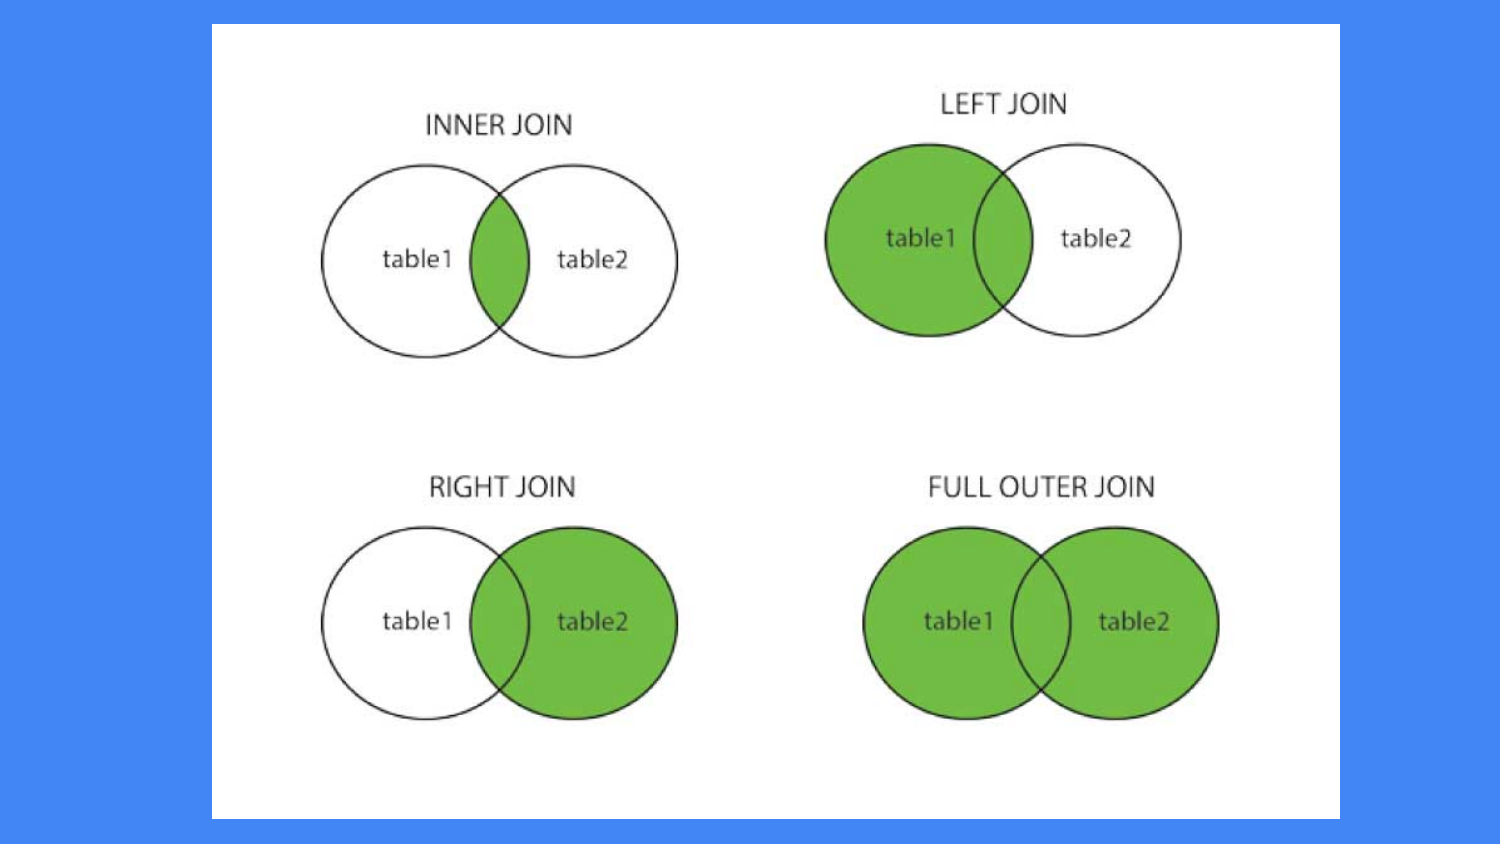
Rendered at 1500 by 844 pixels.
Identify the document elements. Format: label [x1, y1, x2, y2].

picture [212, 24, 1340, 819]
